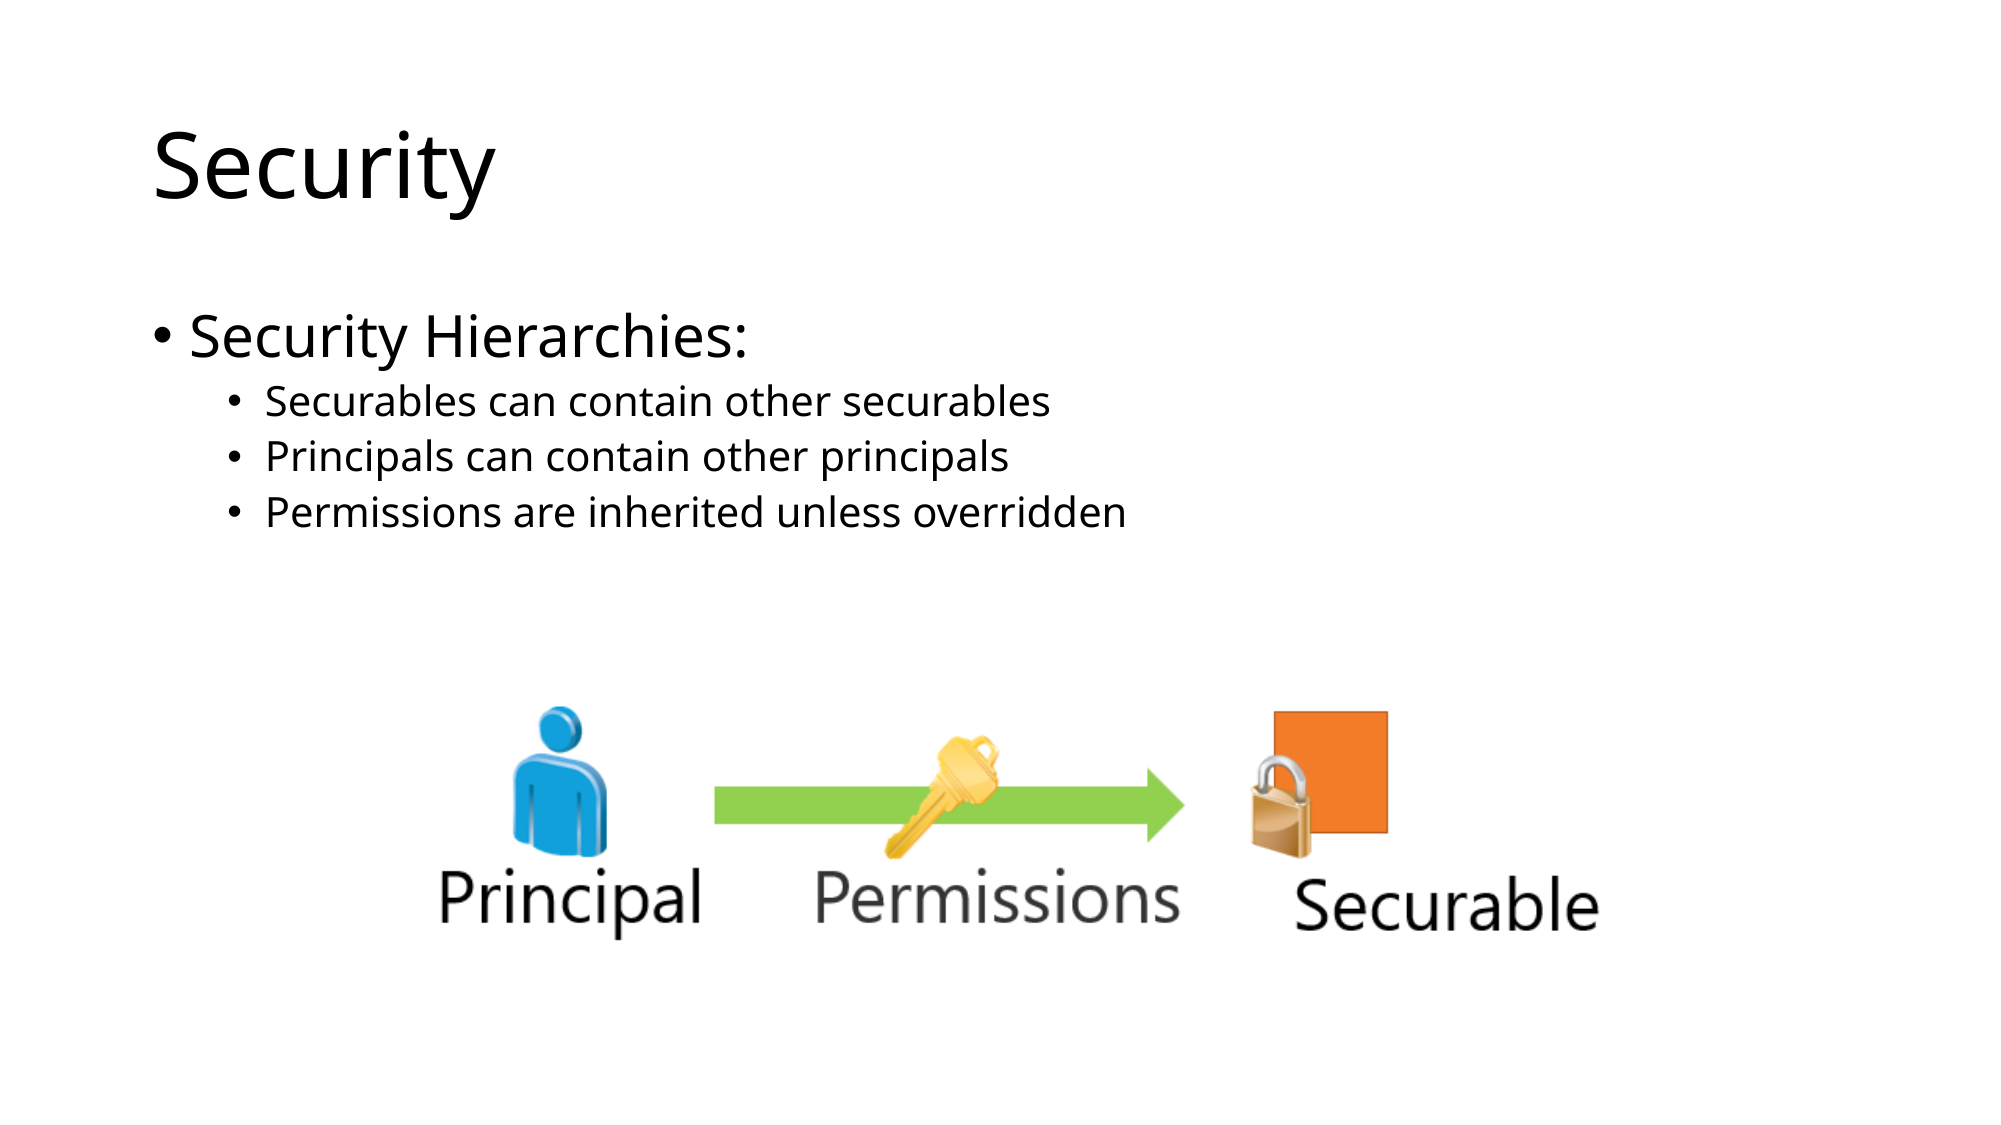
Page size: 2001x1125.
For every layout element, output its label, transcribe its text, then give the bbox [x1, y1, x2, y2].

list Security Hierarchies: Securables can contain other securables Principals can contain other principals Permissions are inherited unless overridden [137, 299, 1863, 1014]
picture [381, 687, 1619, 956]
title Security [137, 59, 1863, 278]
